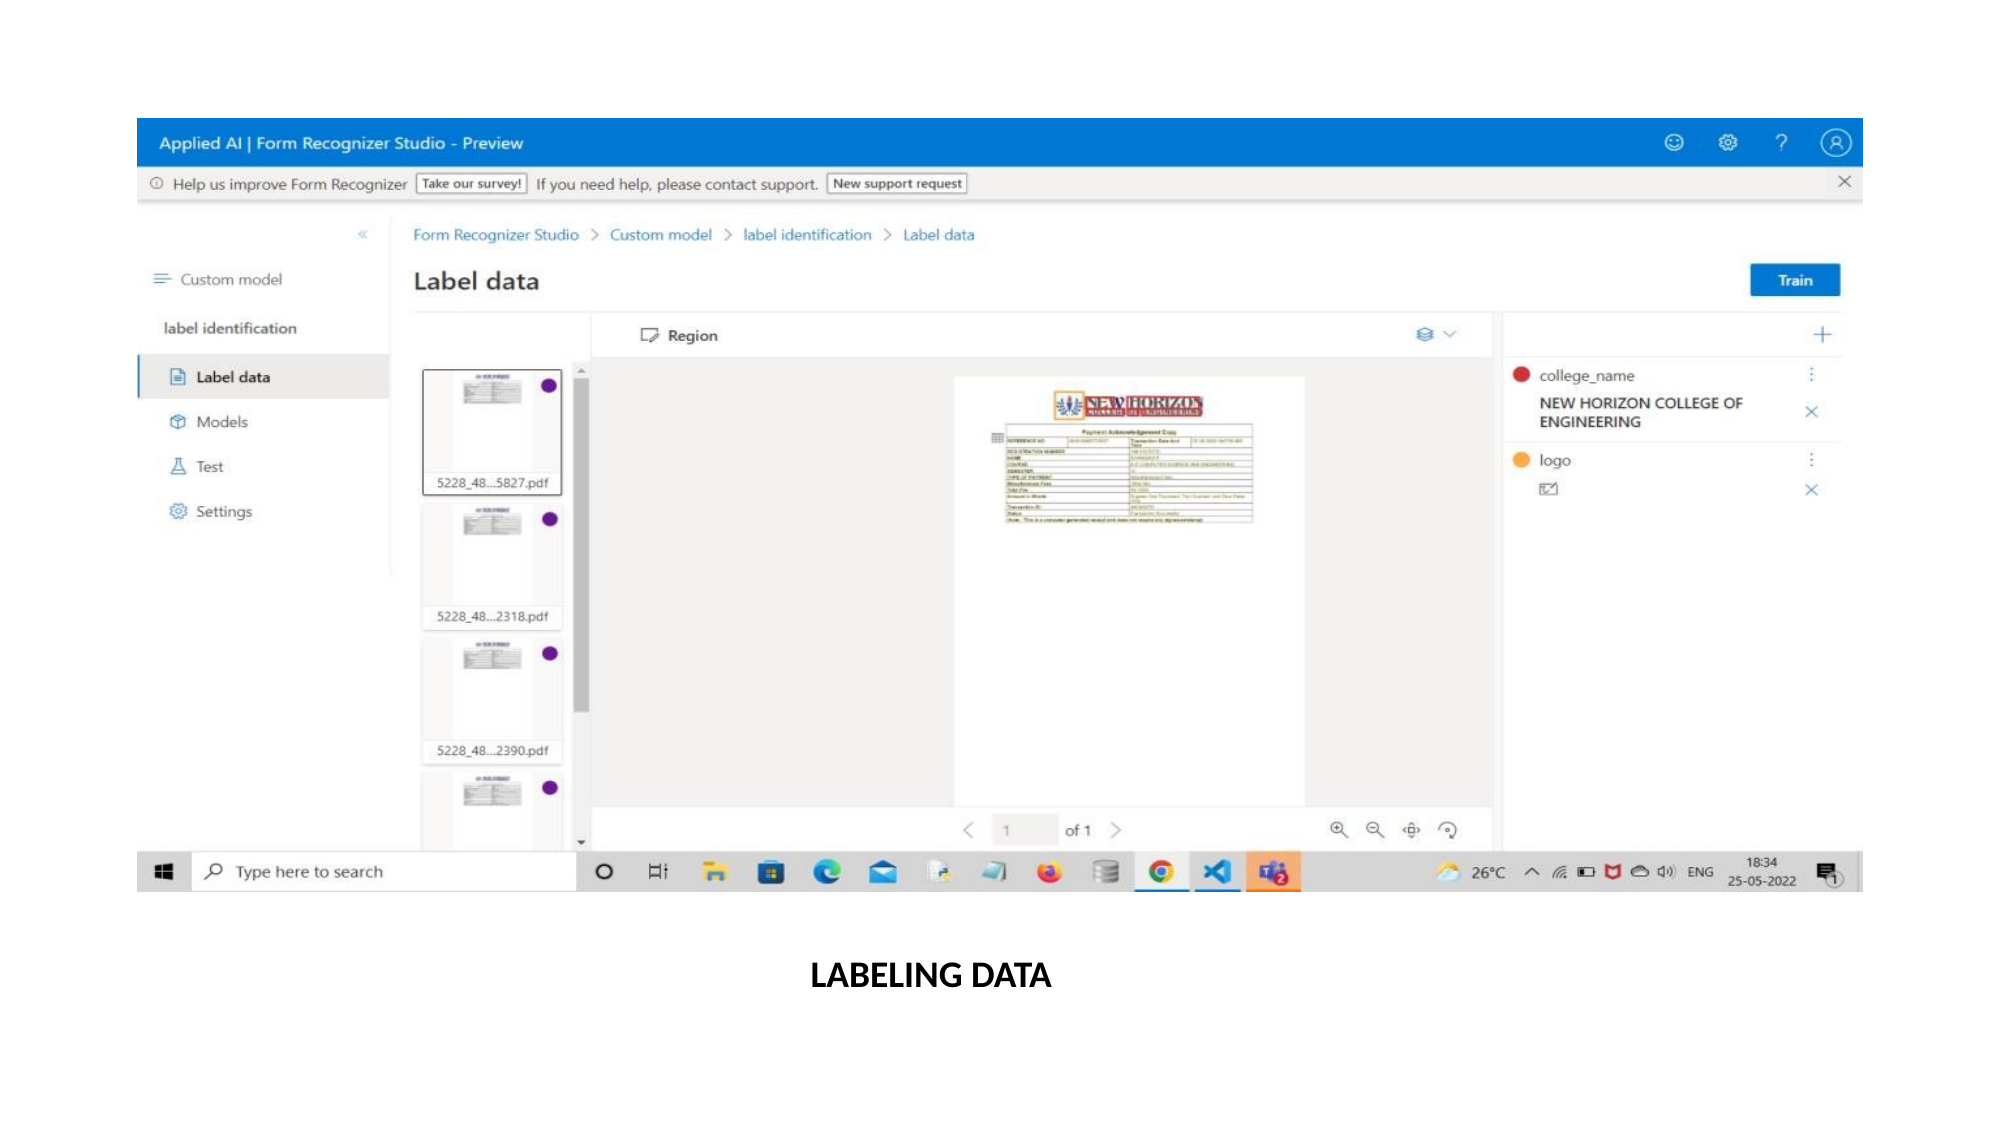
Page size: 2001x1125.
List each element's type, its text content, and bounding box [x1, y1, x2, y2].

table_header LABELING DATA [796, 952, 1339, 1033]
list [137, 118, 1863, 892]
